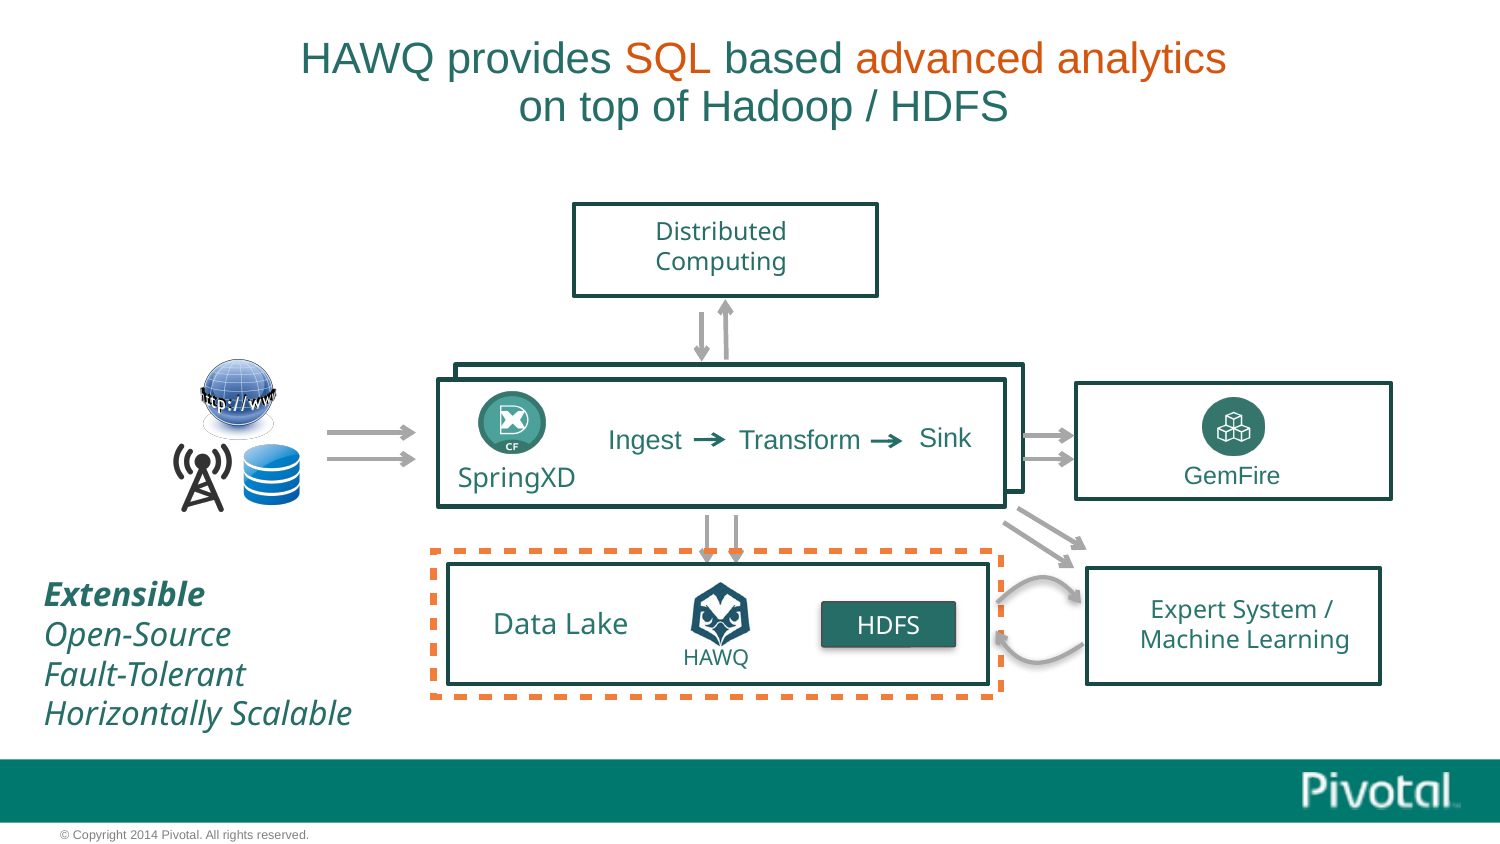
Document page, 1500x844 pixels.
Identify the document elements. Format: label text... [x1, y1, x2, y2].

text_box [572, 202, 879, 298]
text_box Data Lake [456, 605, 666, 644]
text_box HDFS [821, 601, 956, 647]
text_box [436, 377, 1007, 509]
text_box Sink [919, 420, 994, 460]
picture [1202, 396, 1265, 456]
picture [670, 574, 771, 655]
picture [478, 391, 546, 454]
text_box [446, 562, 990, 686]
text_box [453, 362, 1025, 494]
text_box [1085, 566, 1382, 686]
text_box HAWQ provides SQL based advanced analytics on top of Hadoop / HDFS [280, 35, 1248, 172]
picture [168, 443, 305, 512]
text_box Ingest [608, 422, 693, 461]
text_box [1017, 507, 1087, 550]
text_box [995, 630, 1084, 663]
text_box Extensible Open-Source Fault-Tolerant Horizontally Scalable [43, 572, 472, 733]
text_box [996, 577, 1082, 604]
text_box Distributed Computing [627, 215, 816, 284]
text_box SpringXD [442, 460, 592, 499]
text_box [433, 550, 1001, 698]
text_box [1003, 522, 1075, 569]
picture [1302, 772, 1461, 810]
text_box Expert System / Machine Learning [1112, 593, 1378, 662]
text_box GemFire [1166, 459, 1298, 493]
text_box Transform [738, 422, 868, 461]
text_box [1074, 381, 1393, 501]
picture [195, 356, 281, 442]
